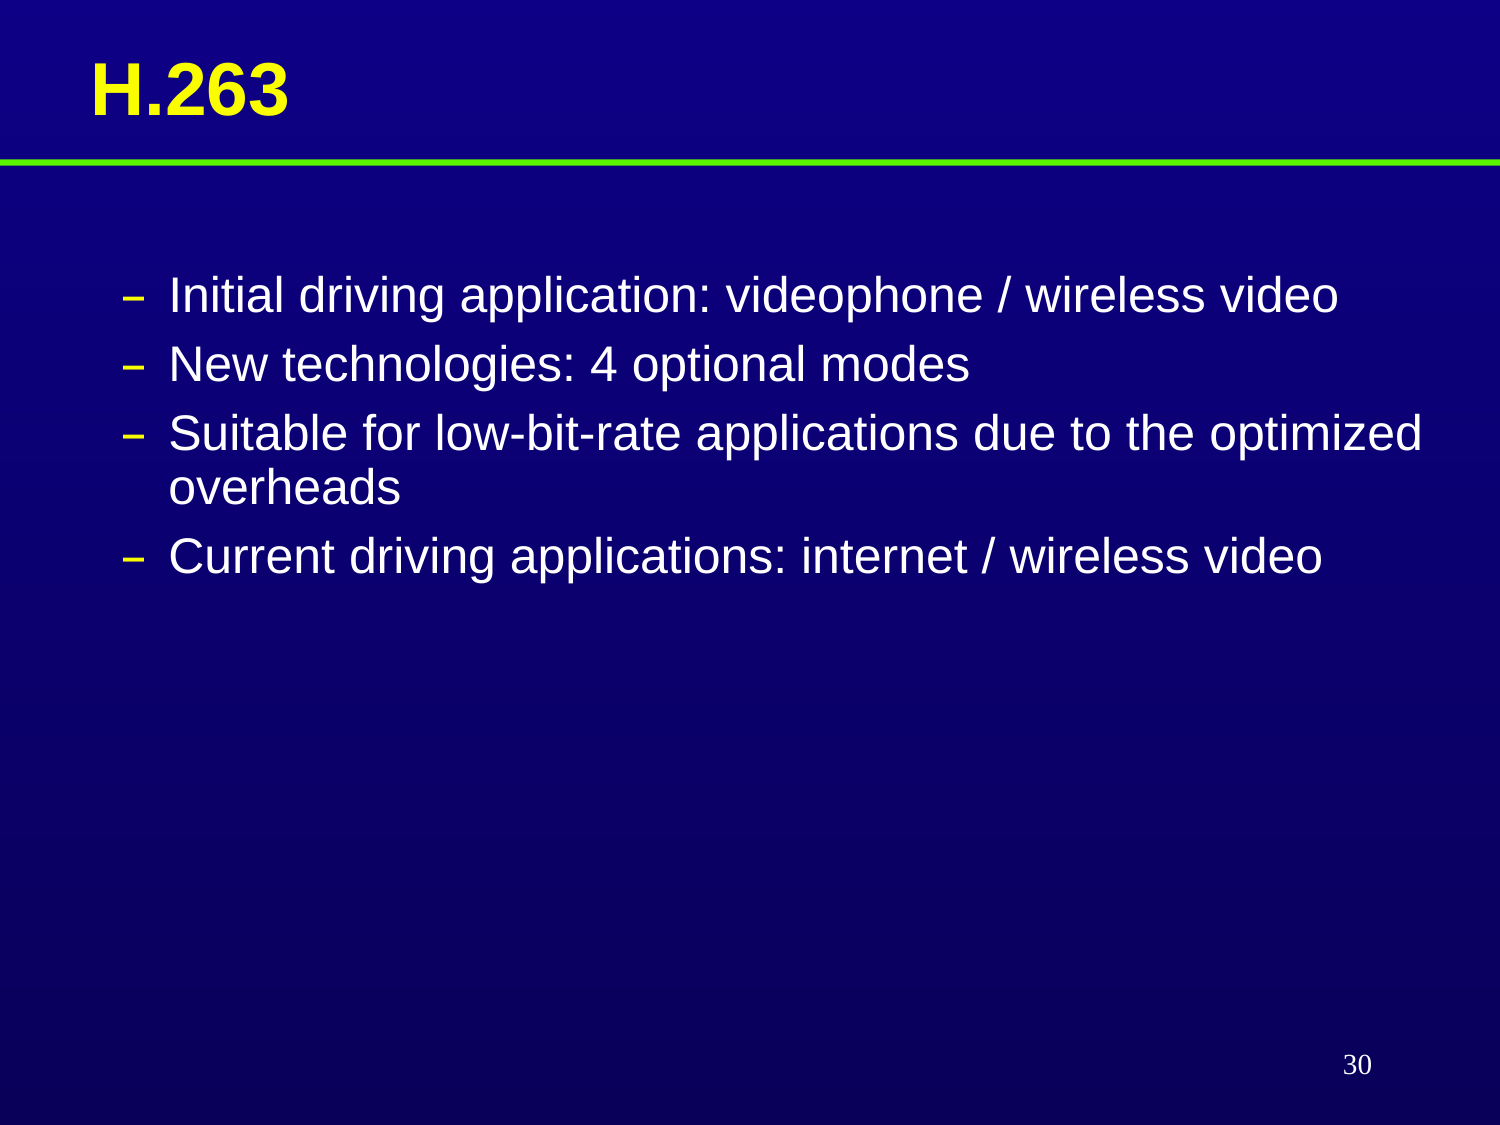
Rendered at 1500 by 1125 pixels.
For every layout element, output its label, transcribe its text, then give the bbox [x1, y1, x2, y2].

title H.263 [74, 46, 1459, 136]
list Initial driving application: videophone / wireless video New technologies: 4 optional modes Suitable for low-bit-rate applications due to the optimized overheads Current driving applications: internet / wireless video [30, 261, 1500, 814]
slide_number 30 [1074, 1024, 1388, 1101]
